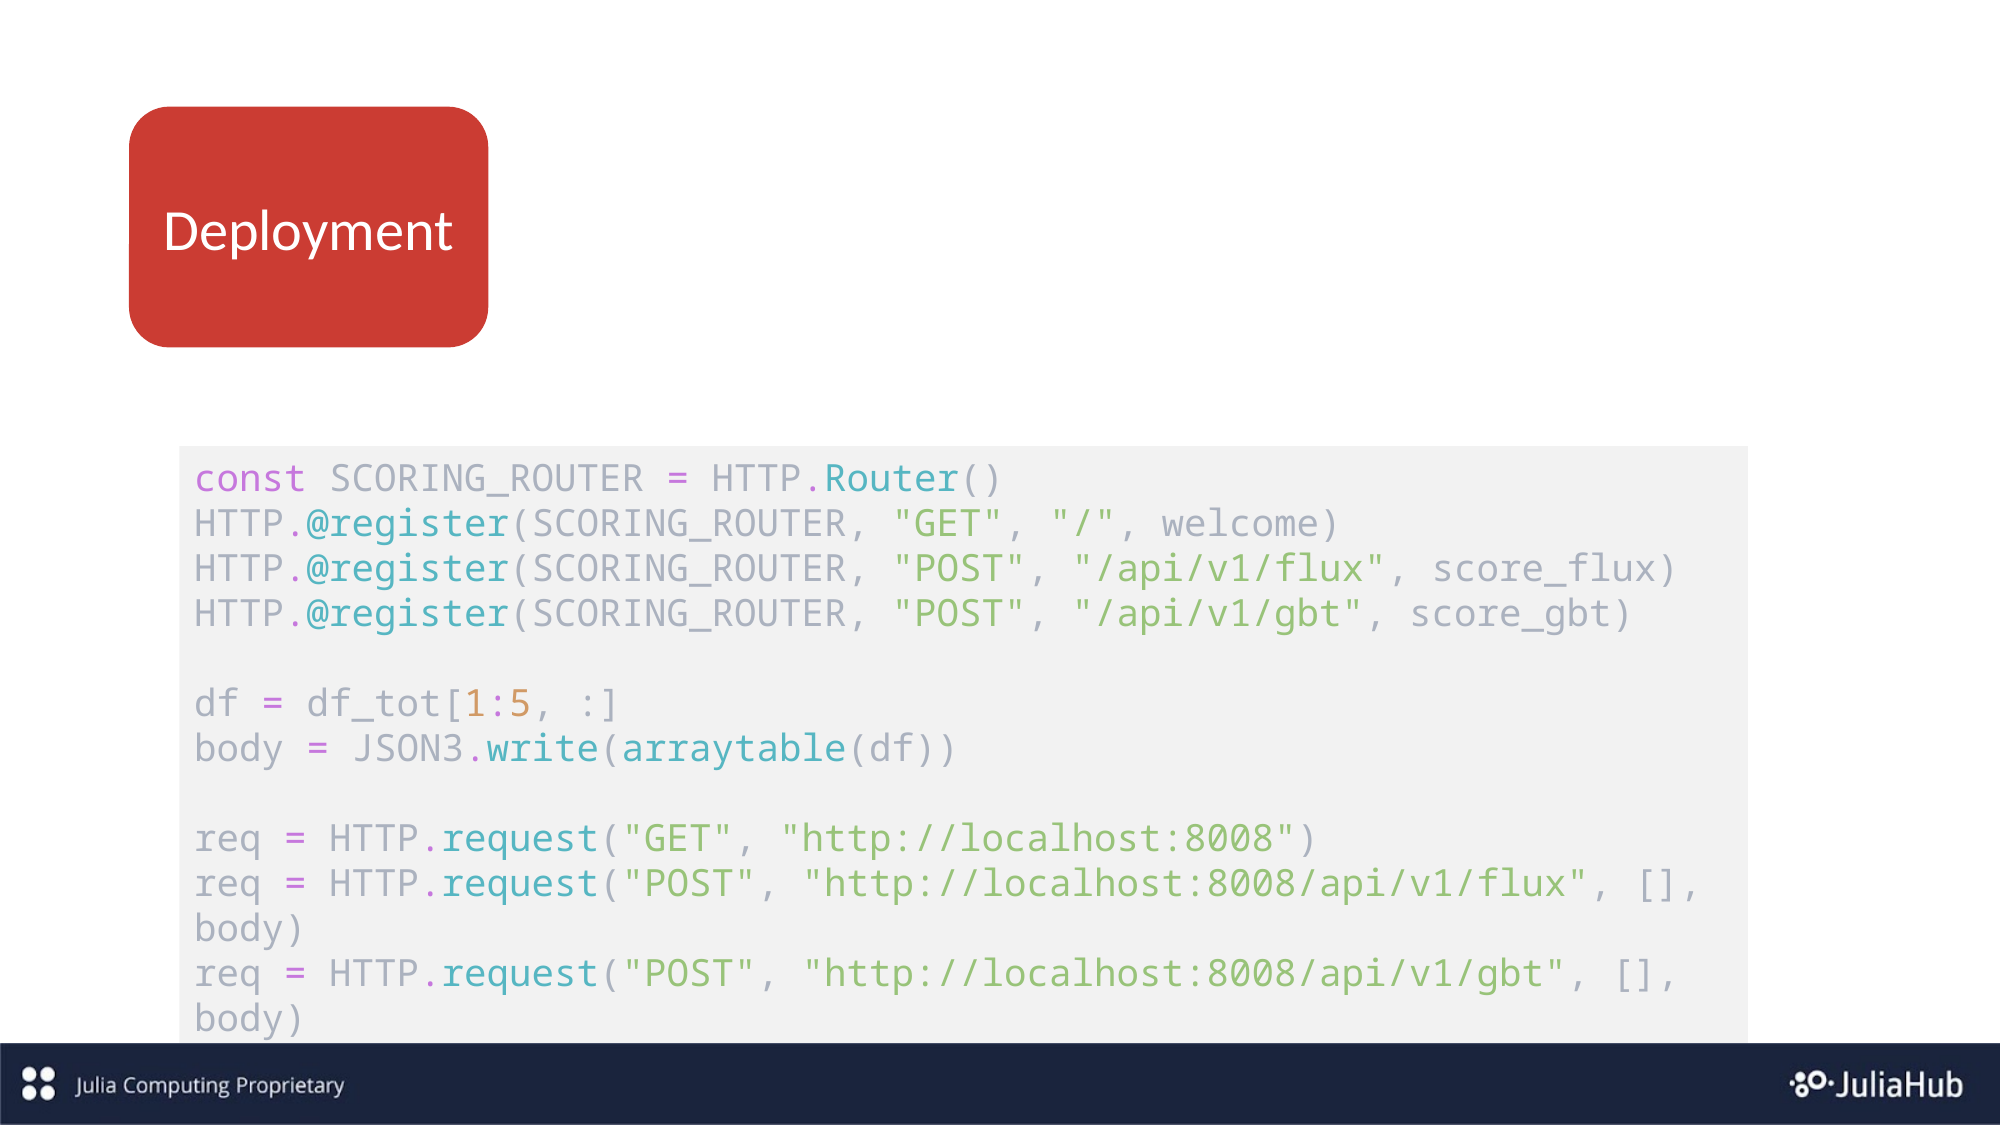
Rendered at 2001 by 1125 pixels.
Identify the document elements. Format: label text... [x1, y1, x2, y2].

text_box const SCORING_ROUTER = HTTP.Router() HTTP.@register(SCORING_ROUTER, "GET", "/", welcome) HTTP.@register(SCORING_ROUTER, "POST", "/api/v1/flux", score_flux) HTTP.@register(SCORING_ROUTER, "POST", "/api/v1/gbt", score_gbt) df = df_tot[1:5, :] body = JSON3.write(arraytable(df)) req = HTTP.request("GET", "http://localhost:8008") req = HTTP.request("POST", "http://localhost:8008/api/v1/flux", [], body) req = HTTP.request("POST", "http://localhost:8008/api/v1/gbt", [], body) [179, 446, 1748, 1043]
text_box Deployment [127, 105, 490, 349]
picture [0, 1043, 2000, 1125]
